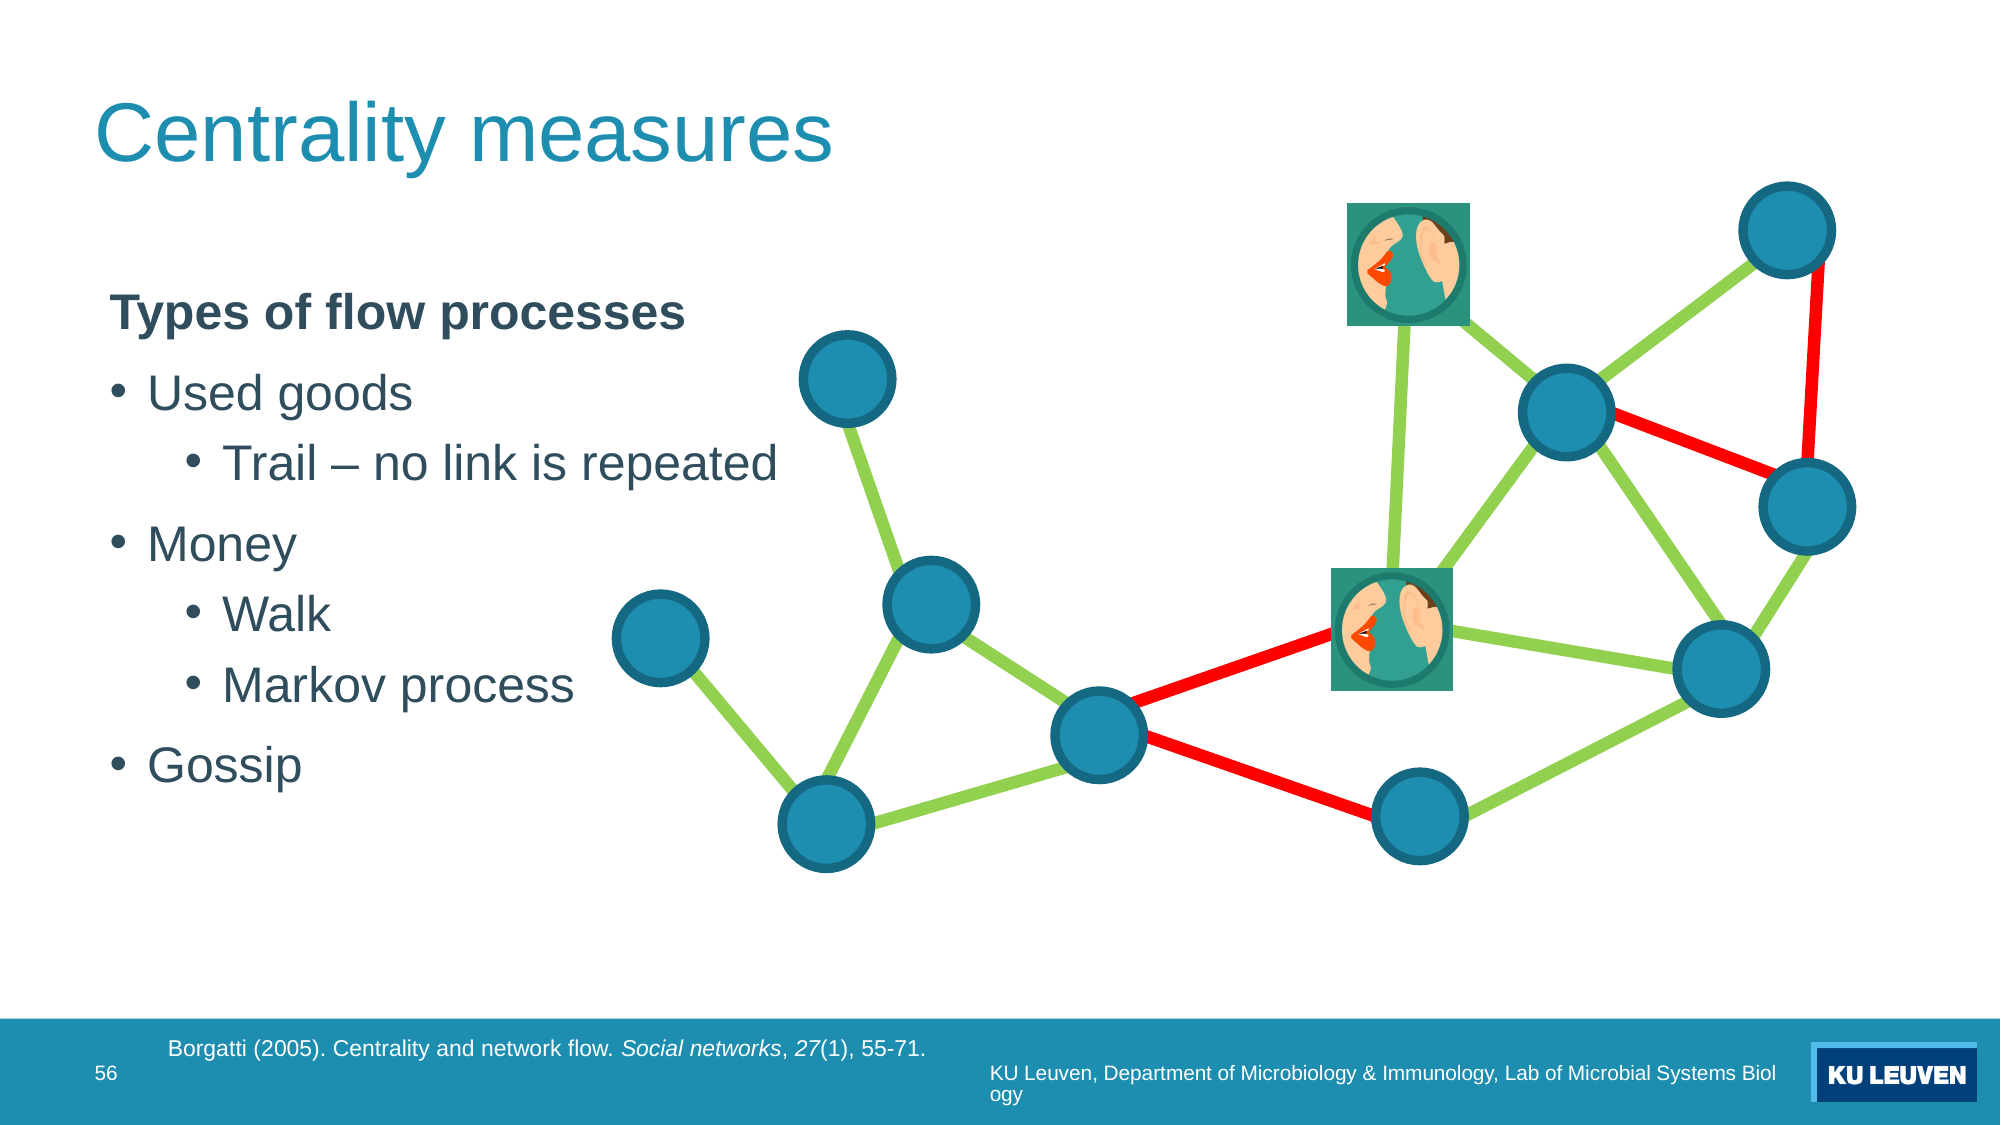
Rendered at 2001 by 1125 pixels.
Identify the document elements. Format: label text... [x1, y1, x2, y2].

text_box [616, 186, 1852, 869]
title Centrality measures [94, 33, 1906, 223]
footer KU Leuven, Department of Microbiology & Immunology, Lab of Microbial Systems Biology [989, 1018, 1809, 1125]
text_box Borgatti (2005). Centrality and network flow. Social networks, 27(1), 55-71. [153, 1026, 977, 1069]
picture [1811, 1042, 1977, 1102]
slide_number 56 [94, 1018, 201, 1125]
list Types of flow processes Used goods Trail – no link is repeated Money Walk Markov process Gossip [94, 271, 1906, 1004]
picture [1331, 568, 1454, 691]
picture [1347, 204, 1470, 326]
